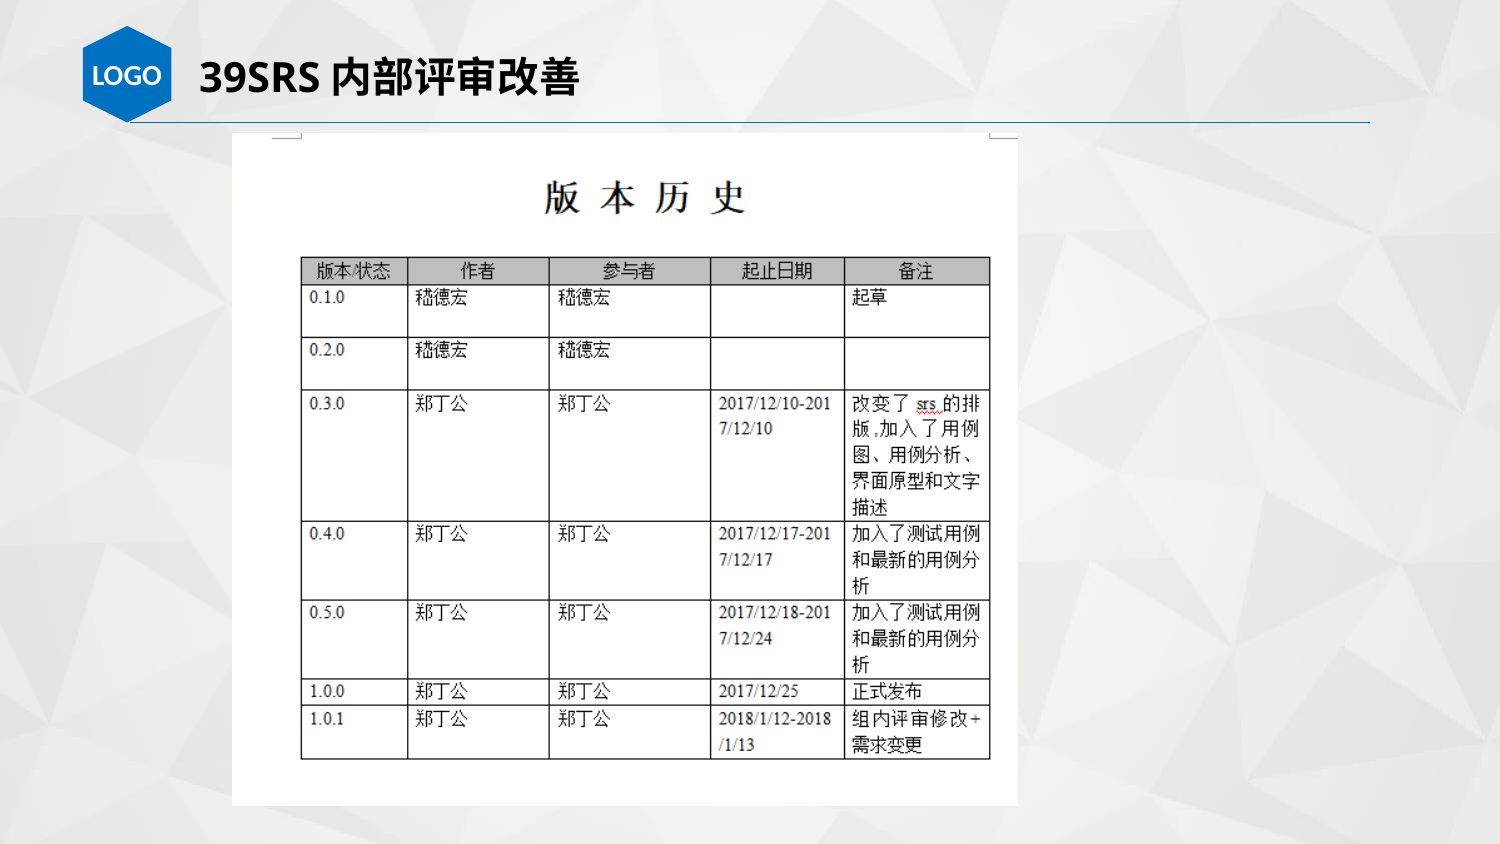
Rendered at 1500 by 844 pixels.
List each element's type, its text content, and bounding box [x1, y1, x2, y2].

text_box 39SRS内部评审改善 [184, 43, 1287, 109]
picture [0, 0, 1500, 844]
